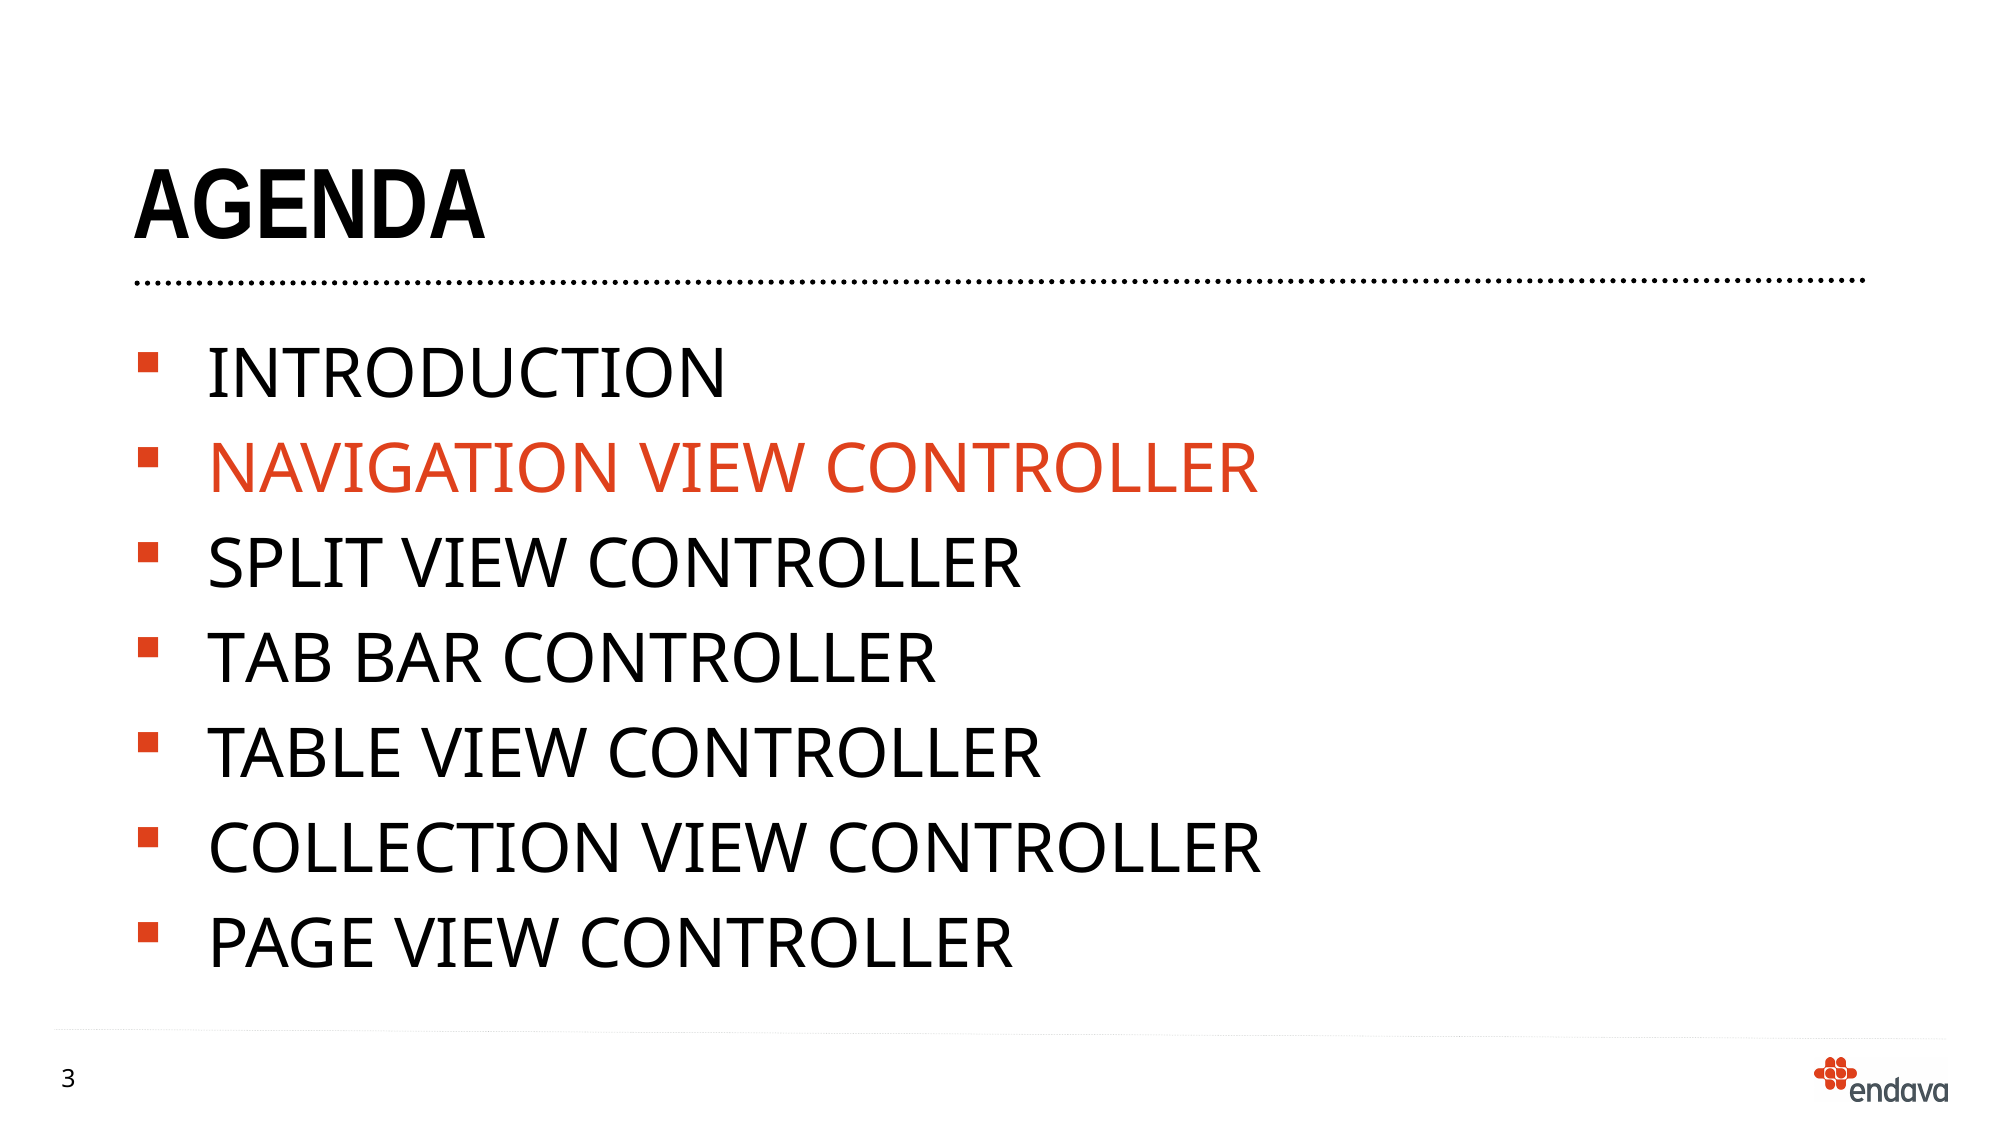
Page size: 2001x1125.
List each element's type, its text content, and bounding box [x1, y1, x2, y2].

picture [1814, 1057, 1948, 1102]
list INTRODUCTION NAVIGATION View controller Split view controller Tab bar controller Table view controller Collection view controller Page view controller [132, 330, 1721, 977]
title agenda [132, 163, 819, 272]
